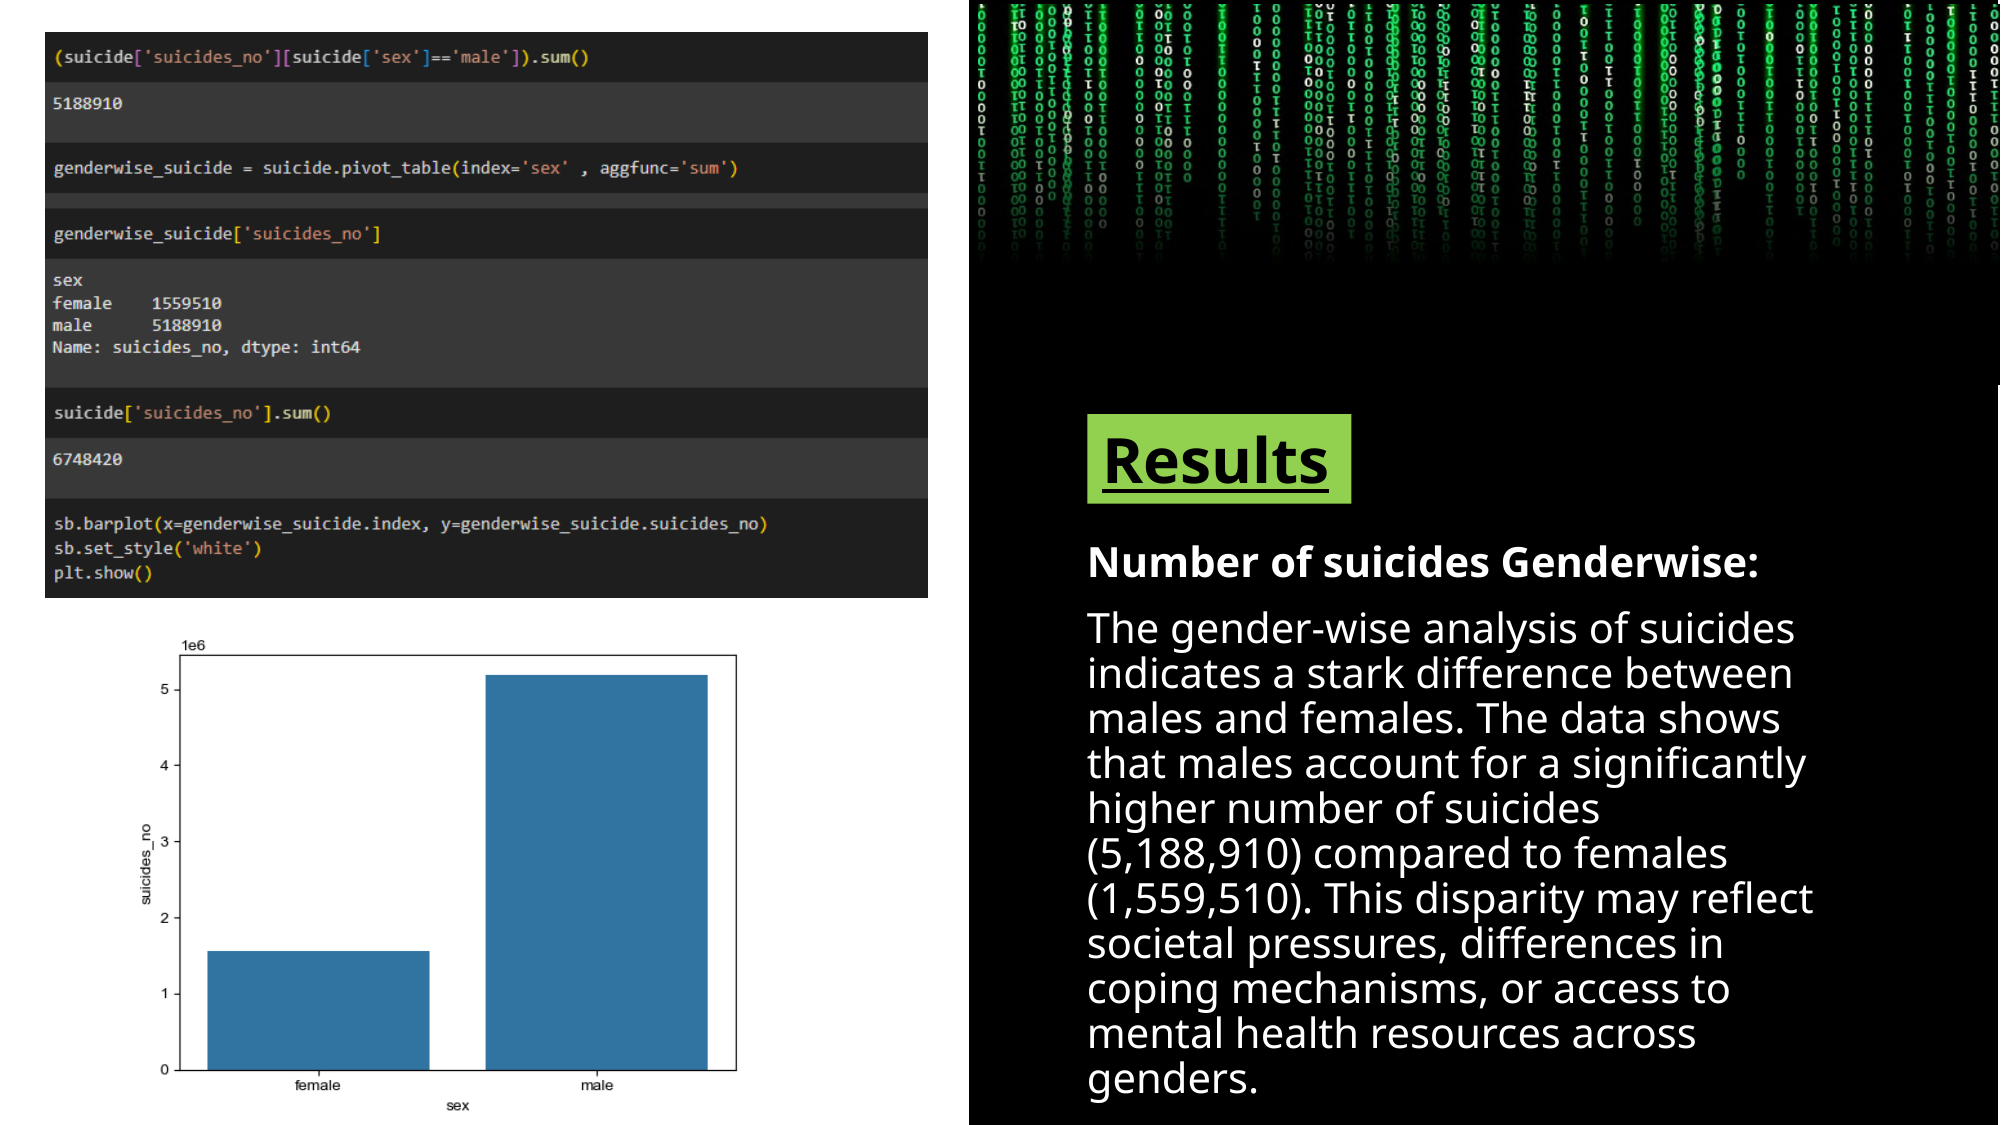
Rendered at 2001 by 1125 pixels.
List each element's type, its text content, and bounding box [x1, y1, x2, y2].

picture [45, 31, 928, 598]
picture [977, 3, 2000, 386]
text_box [969, 0, 1998, 1125]
list Number of suicides Genderwise: The gender-wise analysis of suicides indicates a stark difference between males and females. The data shows that males account for a significantly higher number of suicides (5,188,910) compared to females (1,559,510). This disparity may reflect societal pressures, differences in coping mechanisms, or access to mental health resources across genders. [1071, 534, 1837, 1088]
text_box Results [1087, 414, 1352, 504]
picture [128, 629, 748, 1125]
